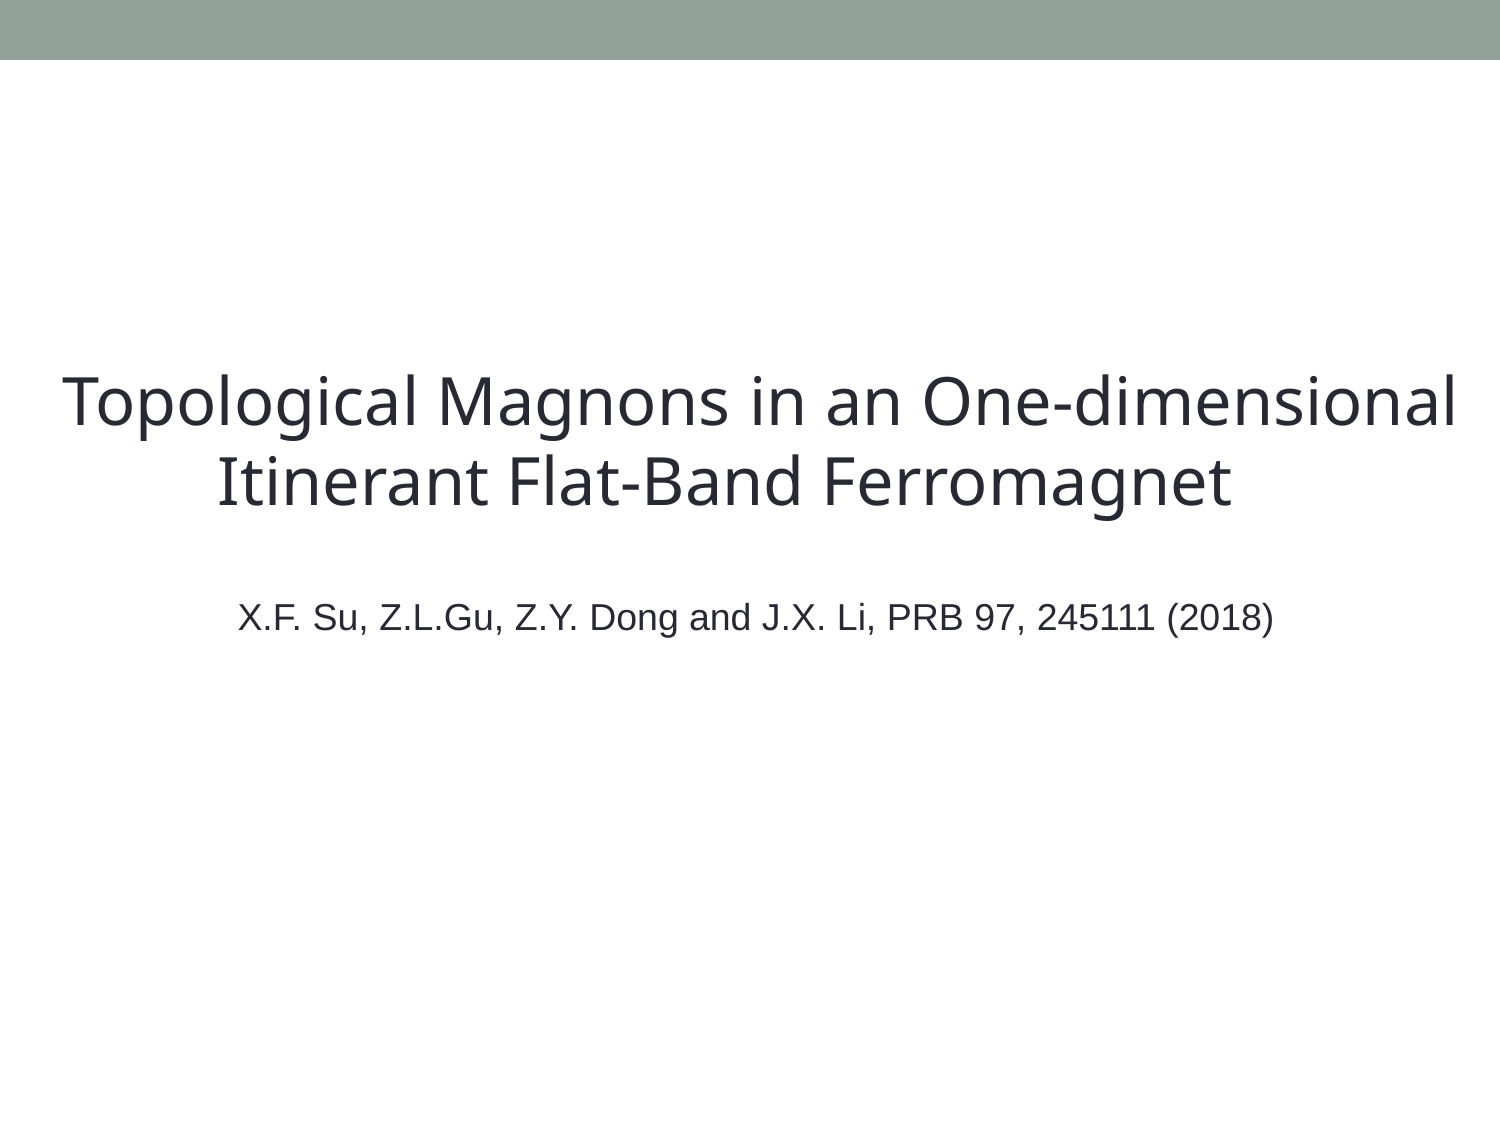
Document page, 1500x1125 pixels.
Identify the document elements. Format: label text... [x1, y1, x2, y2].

text_box X.F. Su, Z.L.Gu, Z.Y. Dong and J.X. Li, PRB 97, 245111 (2018) [222, 585, 1291, 646]
text_box Topological Magnons in an One-dimensional Itinerant Flat-Band Ferromagnet [47, 351, 1492, 527]
